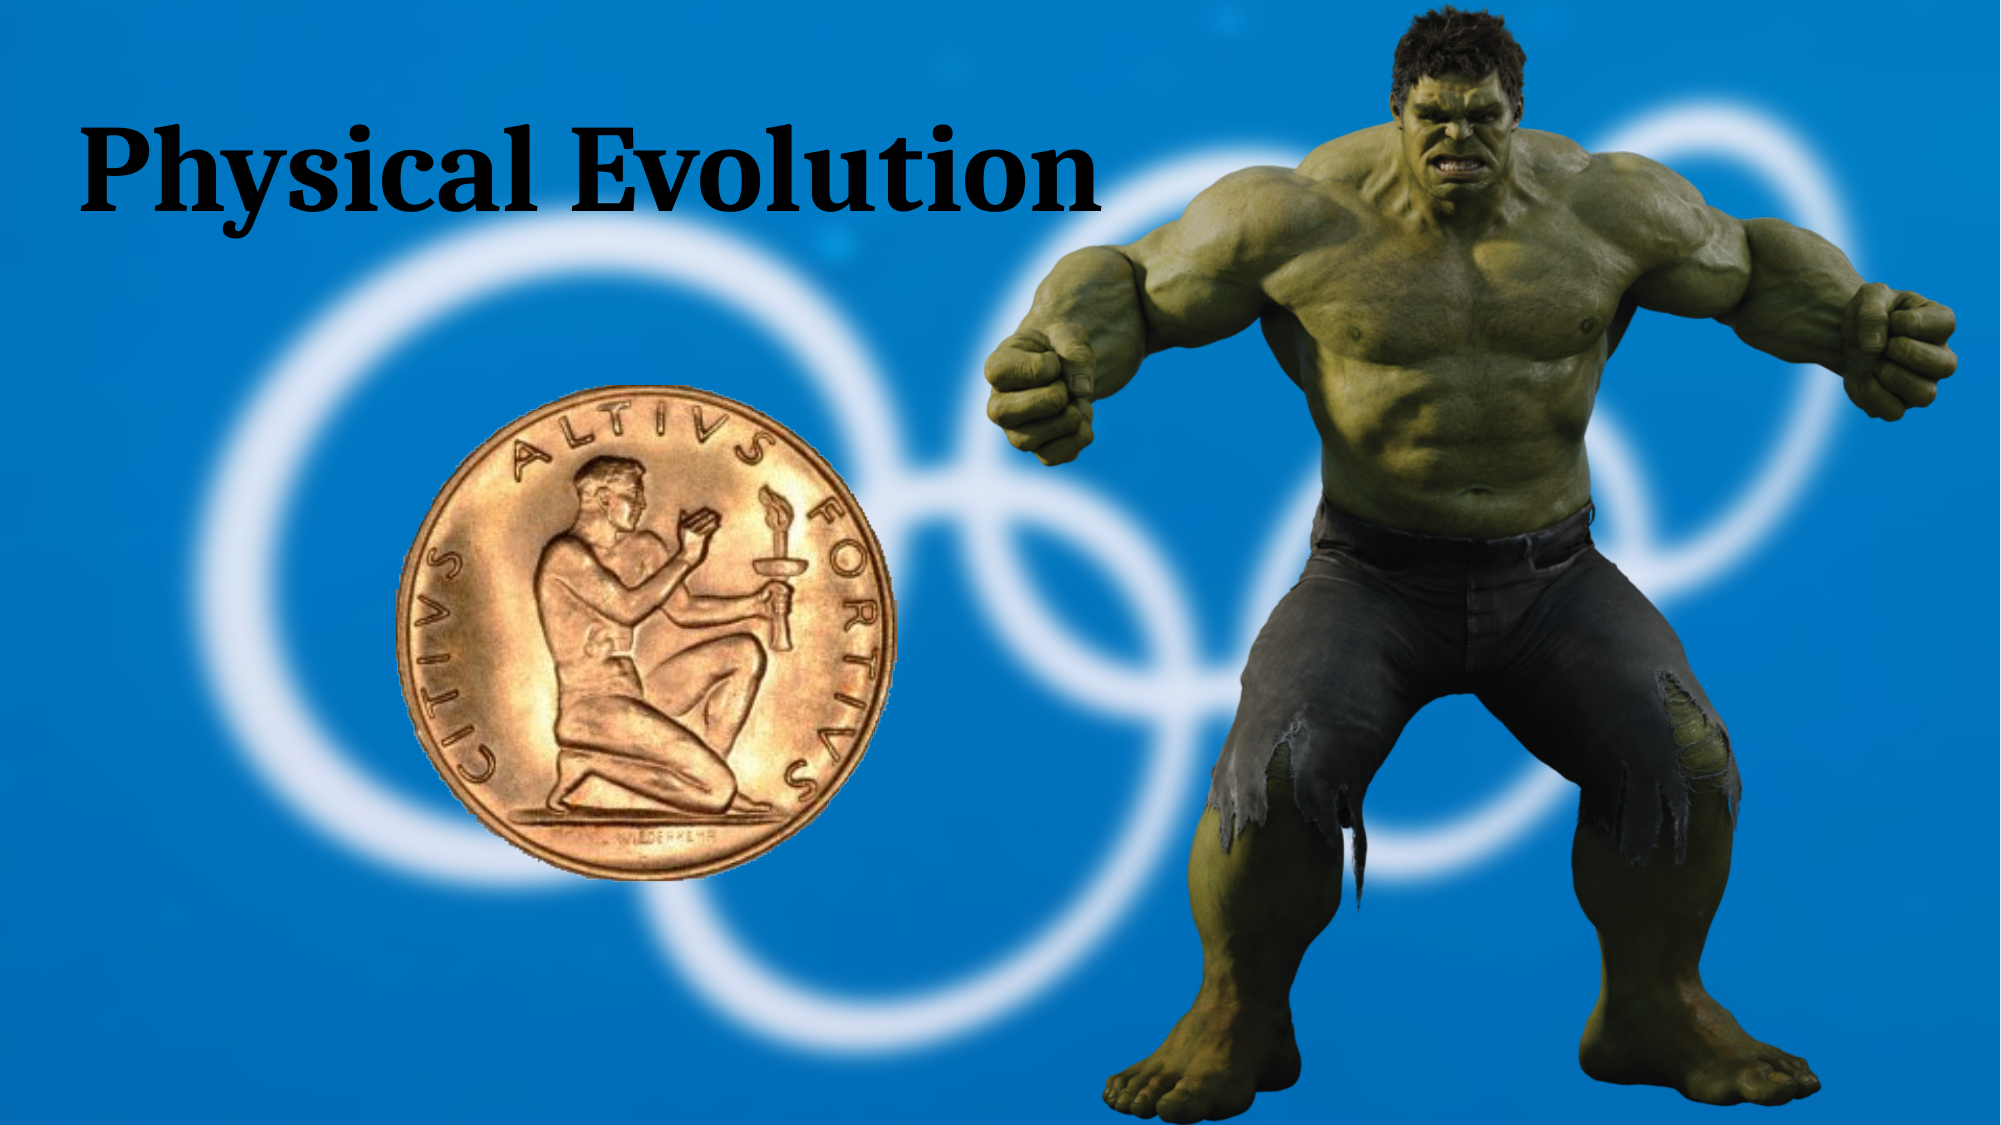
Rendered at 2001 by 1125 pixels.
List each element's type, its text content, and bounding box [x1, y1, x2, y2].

title Physical Evolution [62, 61, 983, 280]
picture [0, 0, 2001, 1125]
